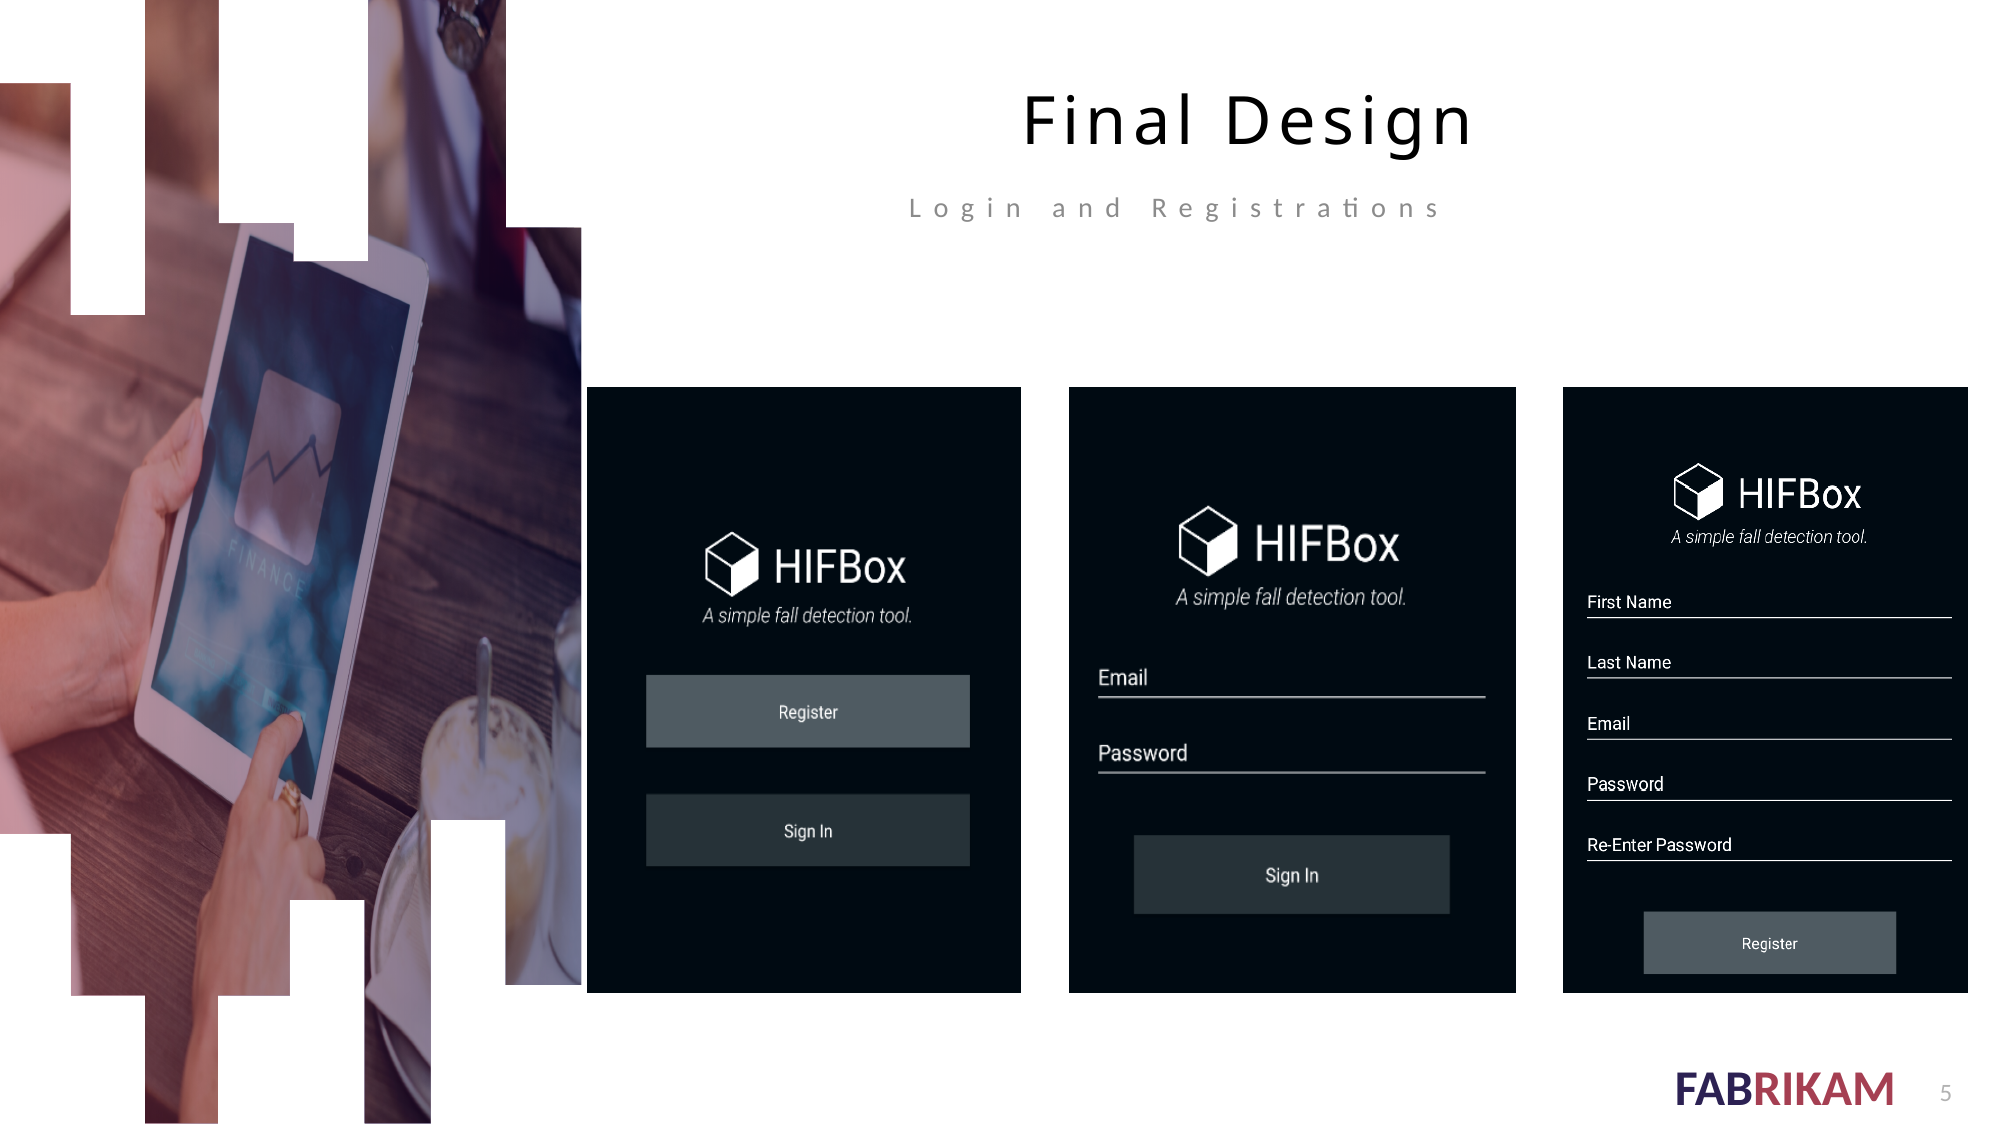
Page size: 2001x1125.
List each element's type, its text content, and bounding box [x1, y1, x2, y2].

list Login and Registrations [909, 164, 1564, 232]
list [1563, 387, 1968, 993]
slide_number 5 [1894, 1061, 1968, 1121]
picture [586, 387, 1021, 993]
picture [1069, 387, 1516, 993]
title Final Design [1020, 70, 1681, 165]
picture [0, 0, 582, 1124]
